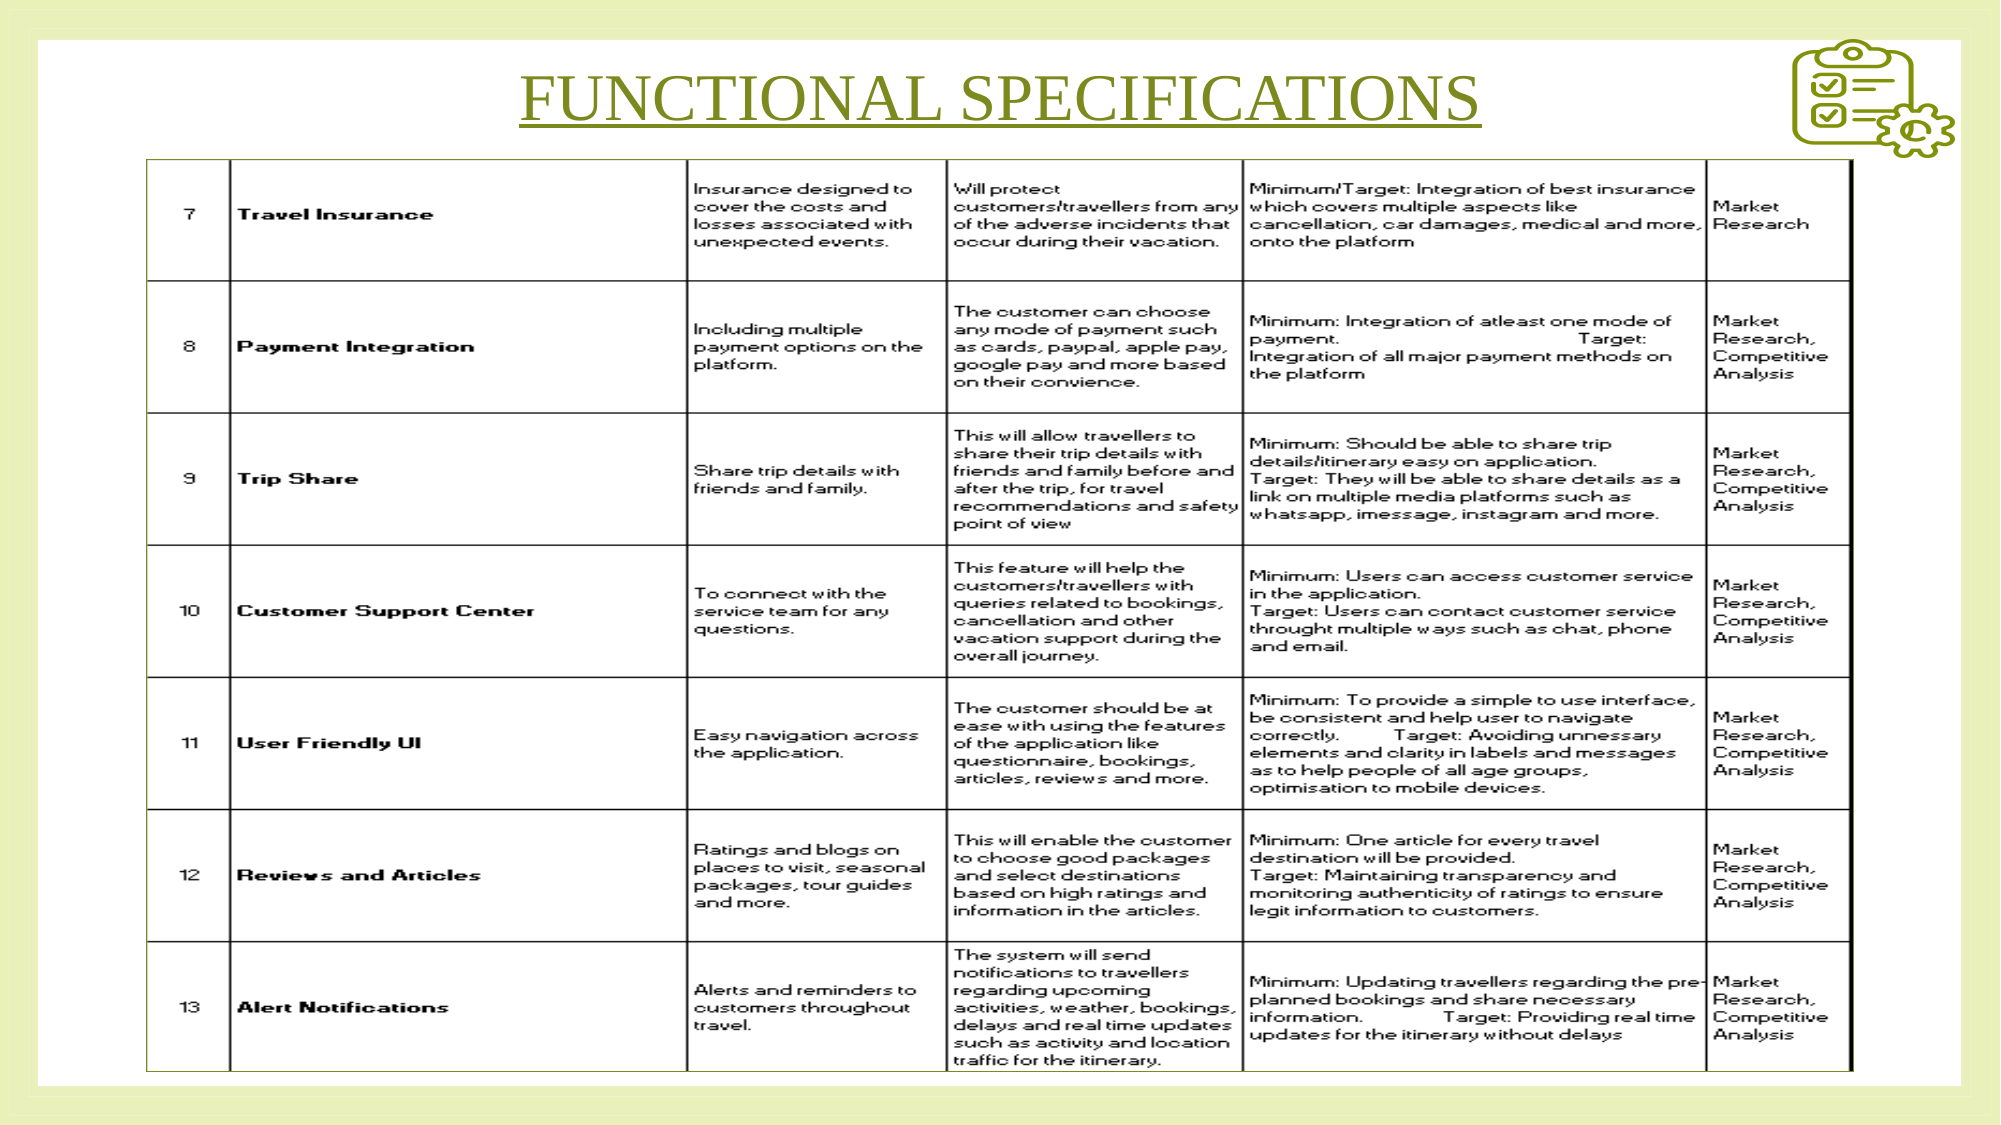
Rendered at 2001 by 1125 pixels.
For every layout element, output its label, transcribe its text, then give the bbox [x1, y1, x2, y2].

title FUNCTIONAL SPECIFICATIONS [178, 38, 1673, 158]
picture [146, 39, 1959, 1072]
